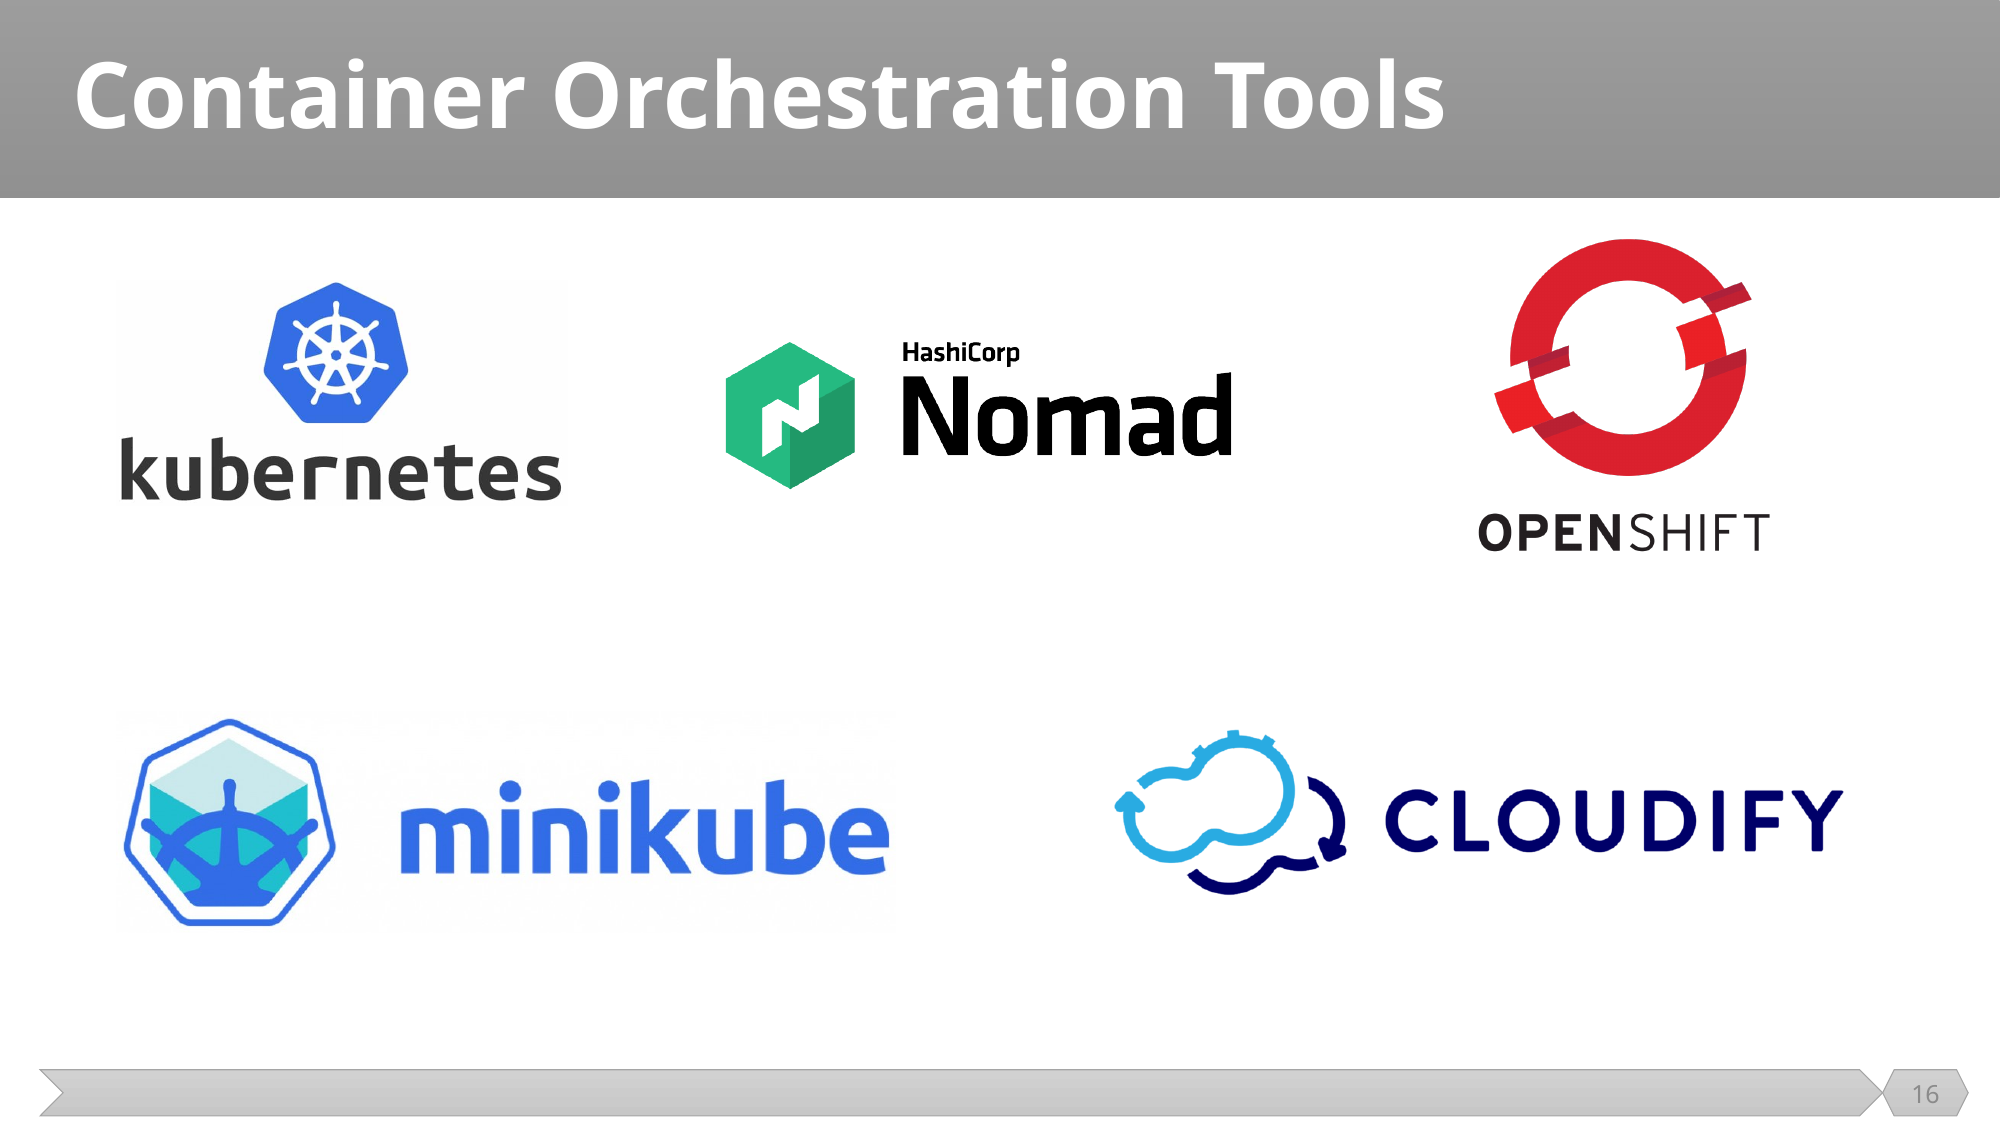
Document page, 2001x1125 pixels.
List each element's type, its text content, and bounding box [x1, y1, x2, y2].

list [1470, 230, 1778, 560]
picture [676, 292, 1280, 538]
picture [116, 280, 568, 506]
picture [1057, 691, 1900, 933]
title Container Orchestration Tools [56, 0, 1969, 199]
picture [116, 711, 896, 933]
slide_number 16 [1882, 1065, 1969, 1125]
